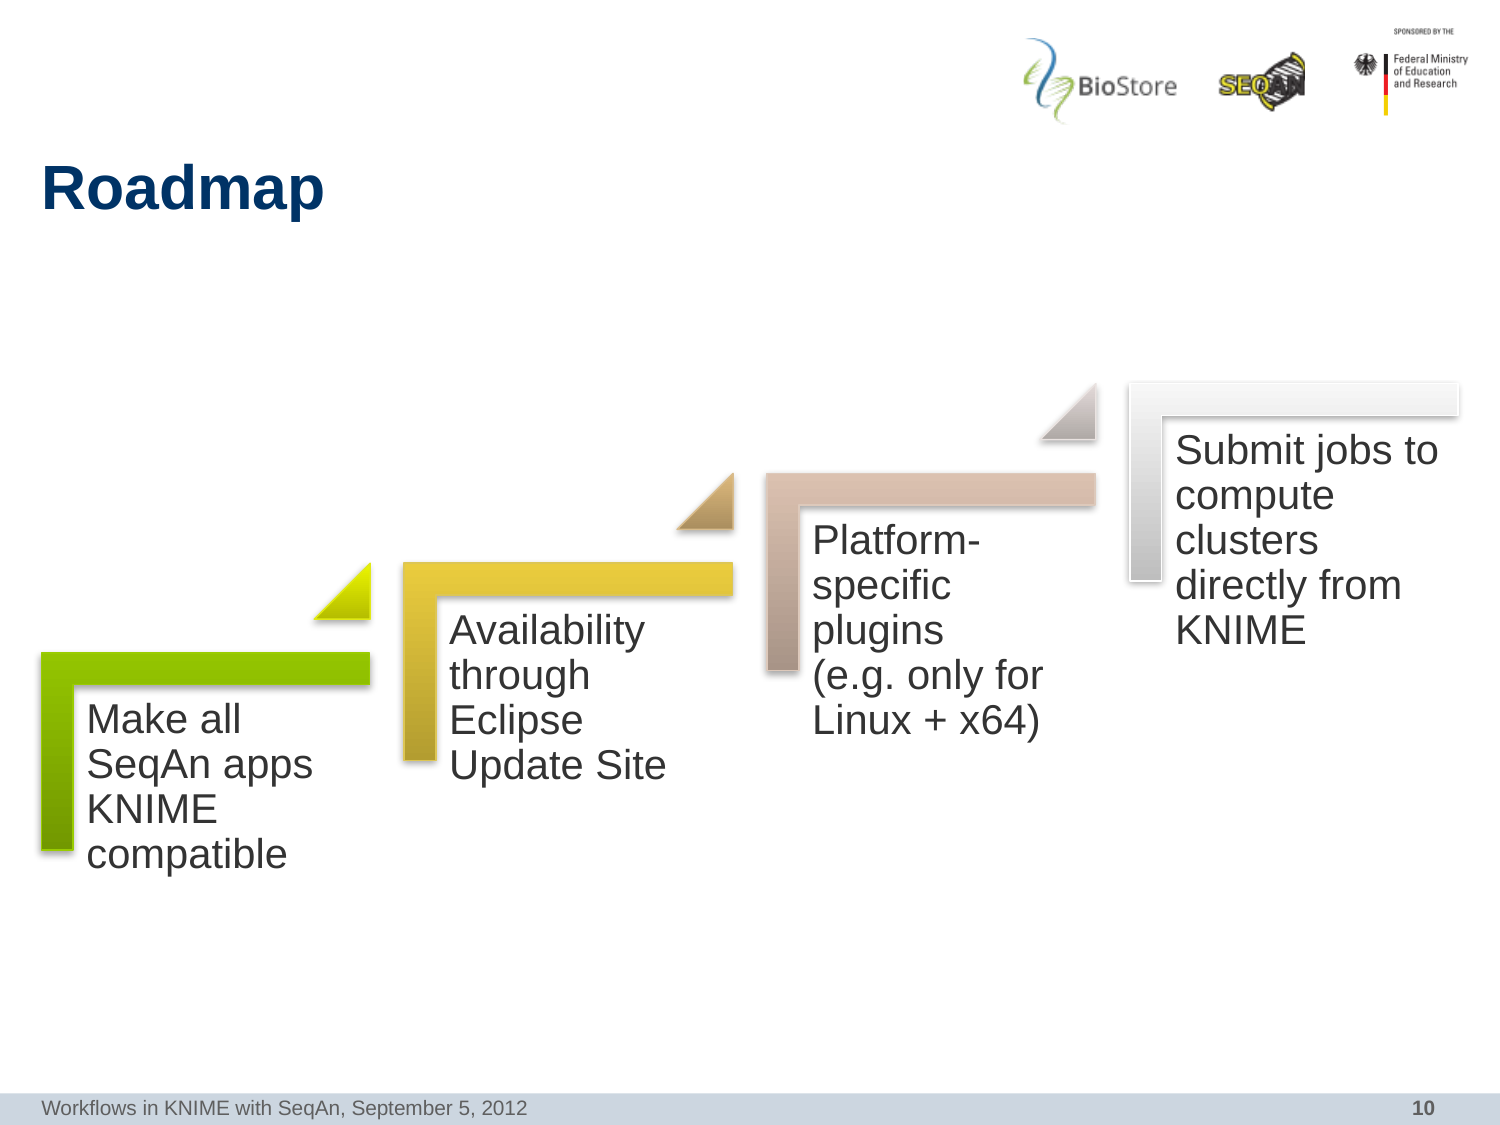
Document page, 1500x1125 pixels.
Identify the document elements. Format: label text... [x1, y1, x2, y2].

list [40, 265, 1460, 1064]
title Roadmap [40, 154, 1460, 226]
footer Workflows in KNIME with SeqAn, September 5, 2012 [40, 1087, 1022, 1125]
